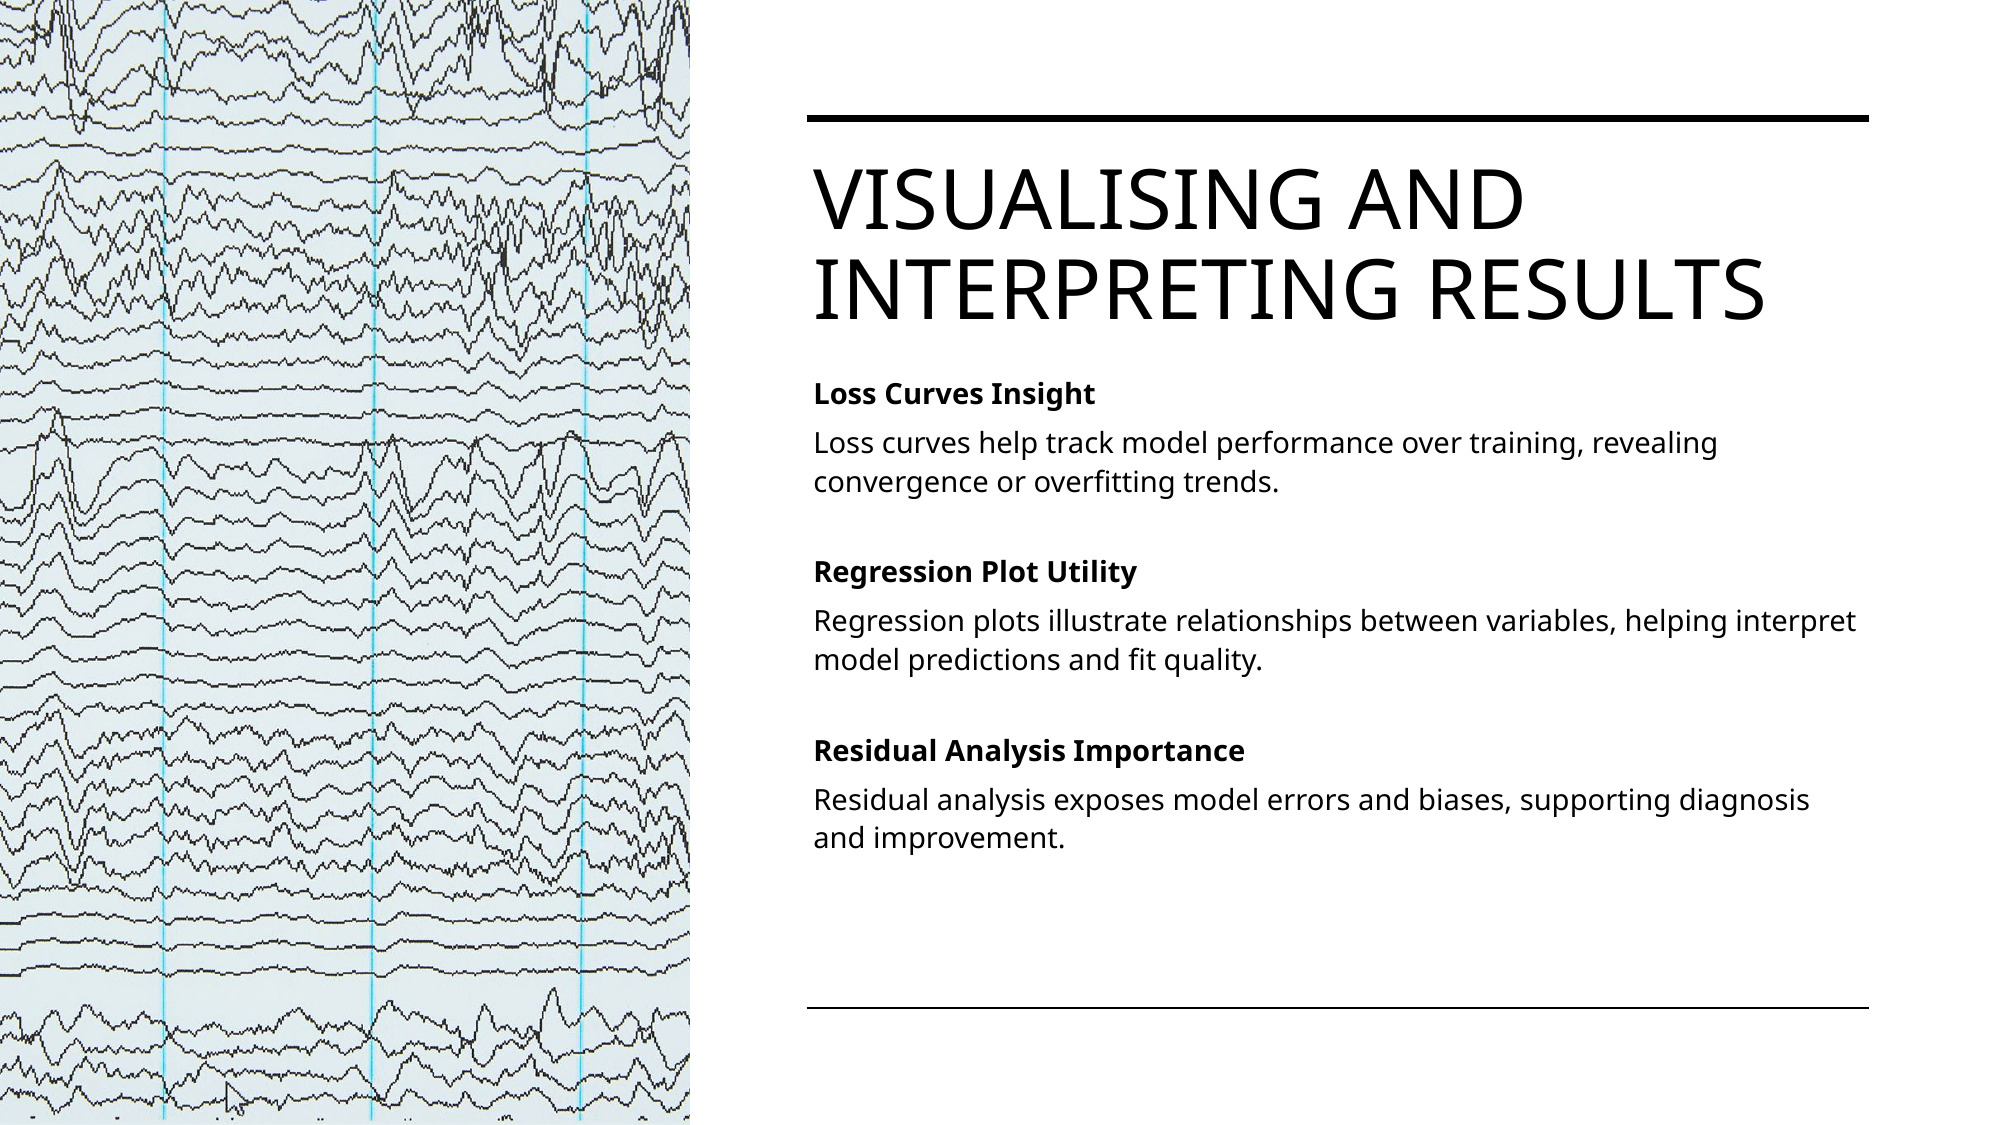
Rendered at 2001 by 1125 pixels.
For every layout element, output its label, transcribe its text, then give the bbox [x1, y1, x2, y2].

text_box [690, 0, 2000, 1125]
title Visualising and interpreting results [798, 149, 1886, 364]
list Loss Curves Insight Loss curves help track model performance over training, revealing convergence or overfitting trends. Regression Plot Utility Regression plots illustrate relationships between variables, helping interpret model predictions and fit quality. Residual Analysis Importance Residual analysis exposes model errors and biases, supporting diagnosis and improvement. [798, 364, 1886, 978]
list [0, 0, 690, 1125]
